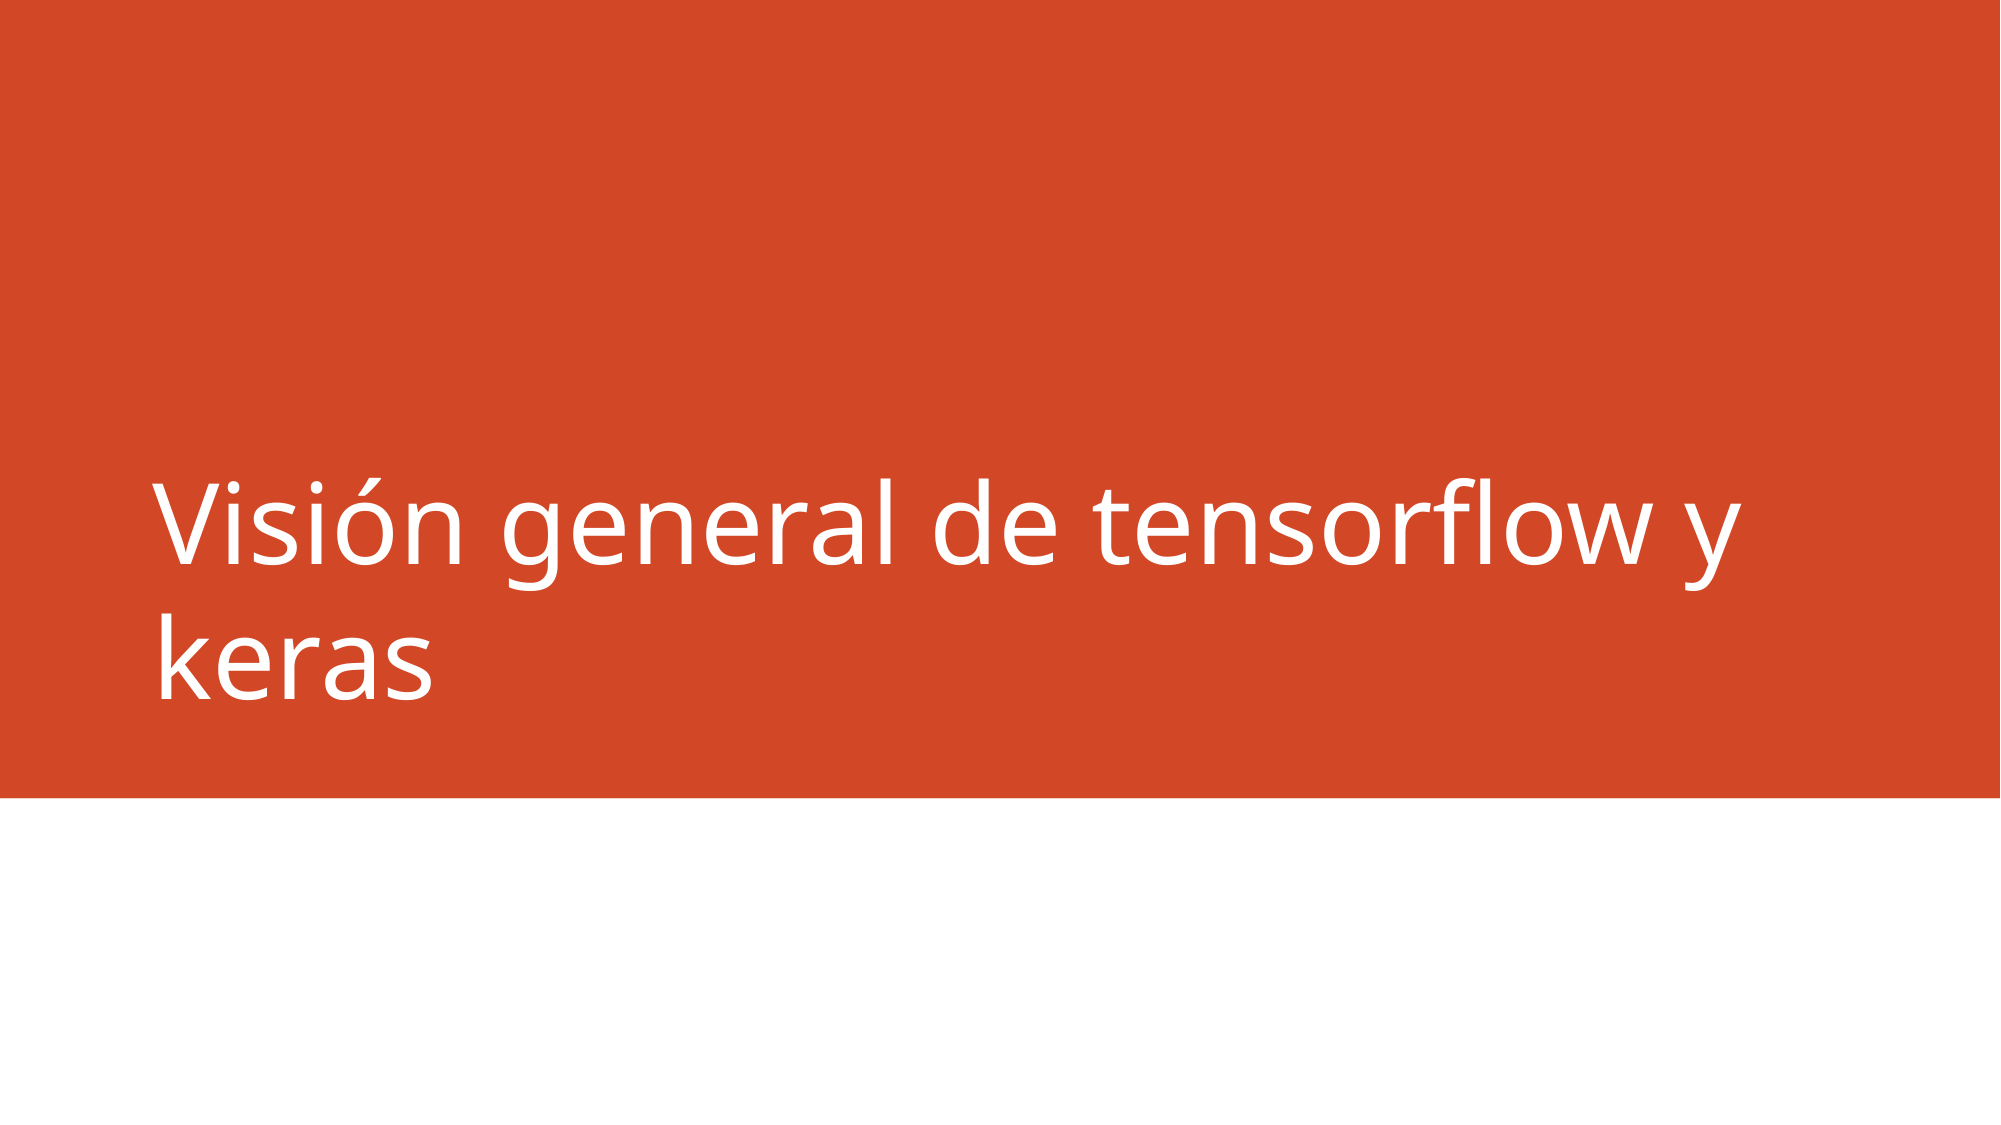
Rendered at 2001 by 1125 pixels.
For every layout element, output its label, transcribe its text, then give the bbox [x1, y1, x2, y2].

title Visión general de tensorflow y keras [137, 338, 1863, 730]
